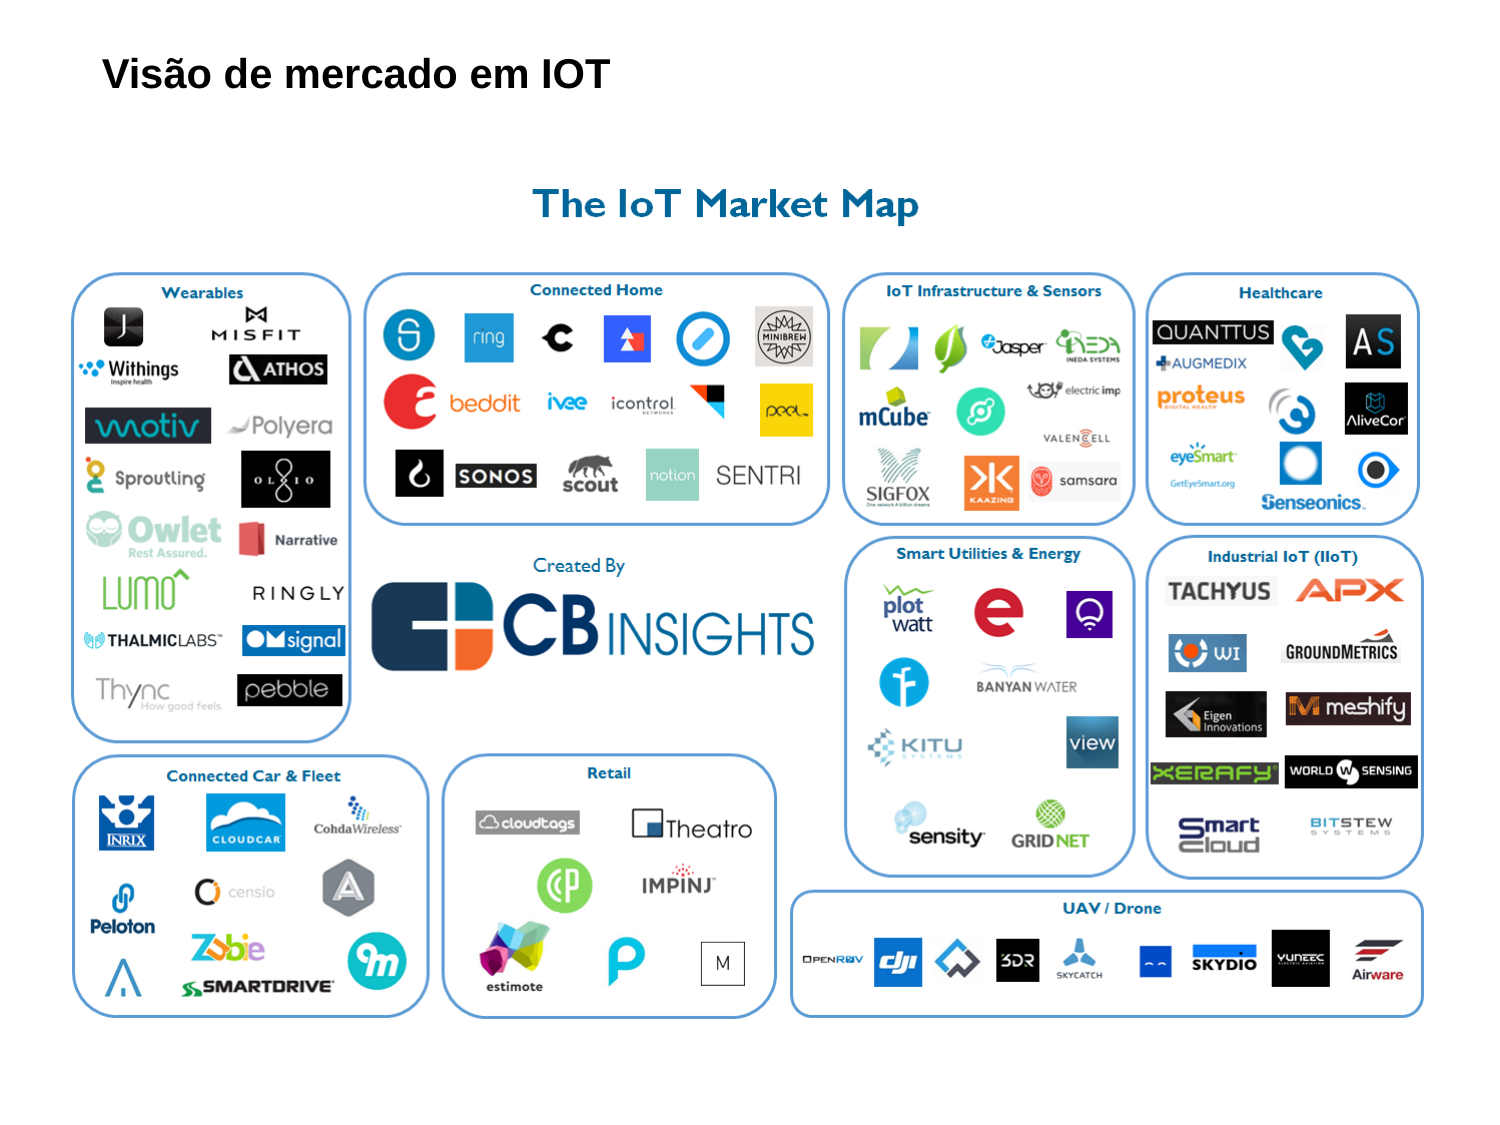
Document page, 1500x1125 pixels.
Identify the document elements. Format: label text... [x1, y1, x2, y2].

picture [46, 175, 1449, 1032]
text_box Visão de mercado em IOT [87, 39, 1493, 105]
